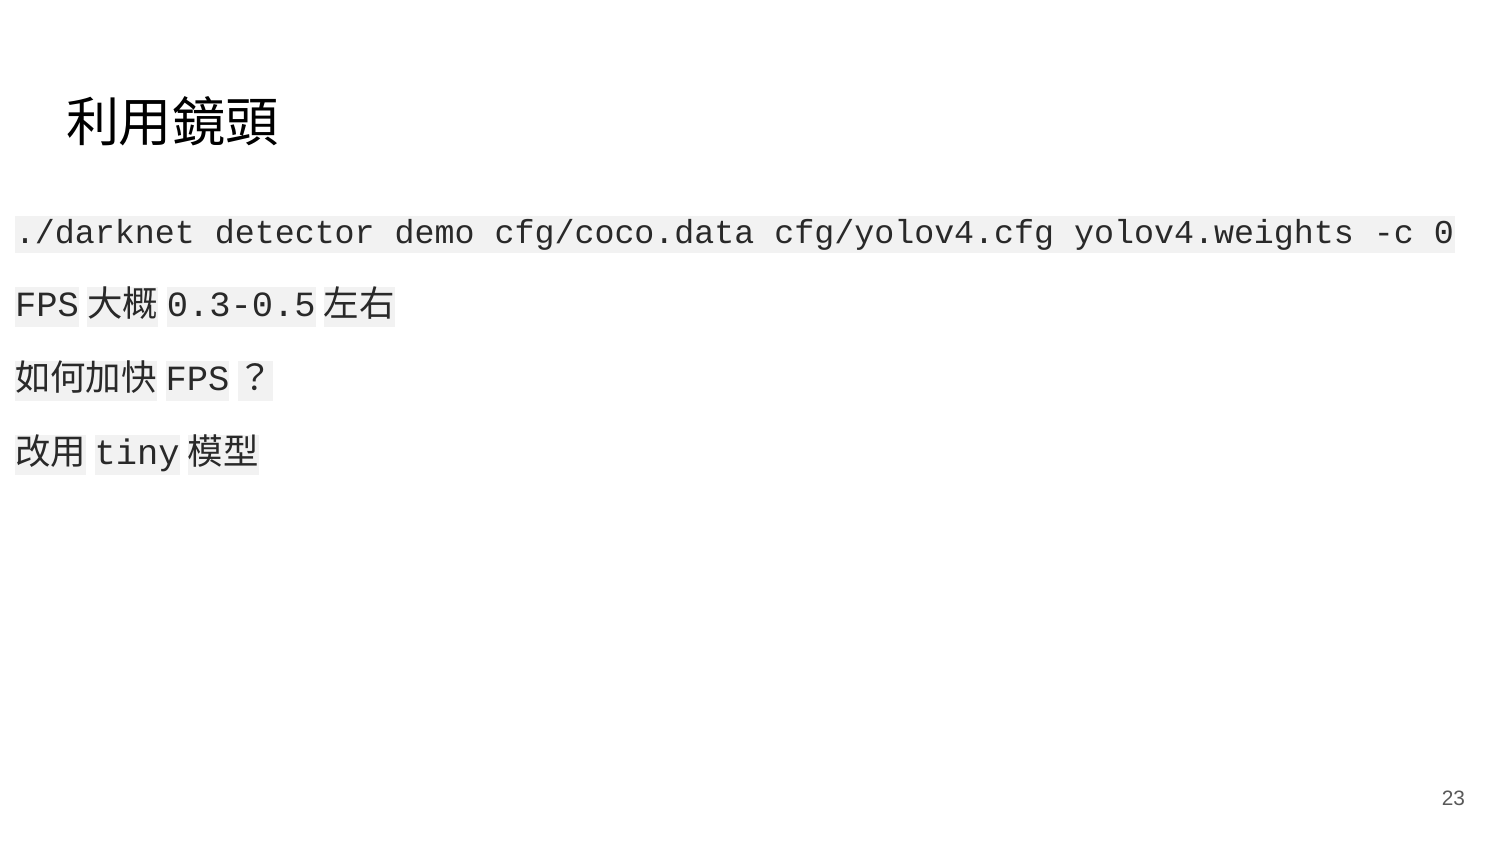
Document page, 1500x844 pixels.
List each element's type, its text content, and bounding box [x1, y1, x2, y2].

list ./darknet detector demo cfg/coco.data cfg/yolov4.cfg yolov4.weights -c 0 FPS大概0.3-0.5左右 如何加快FPS？ 改用tiny模型 [0, 189, 1500, 750]
slide_number ‹#› [1389, 764, 1480, 830]
title 利用鏡頭 [51, 72, 1449, 167]
